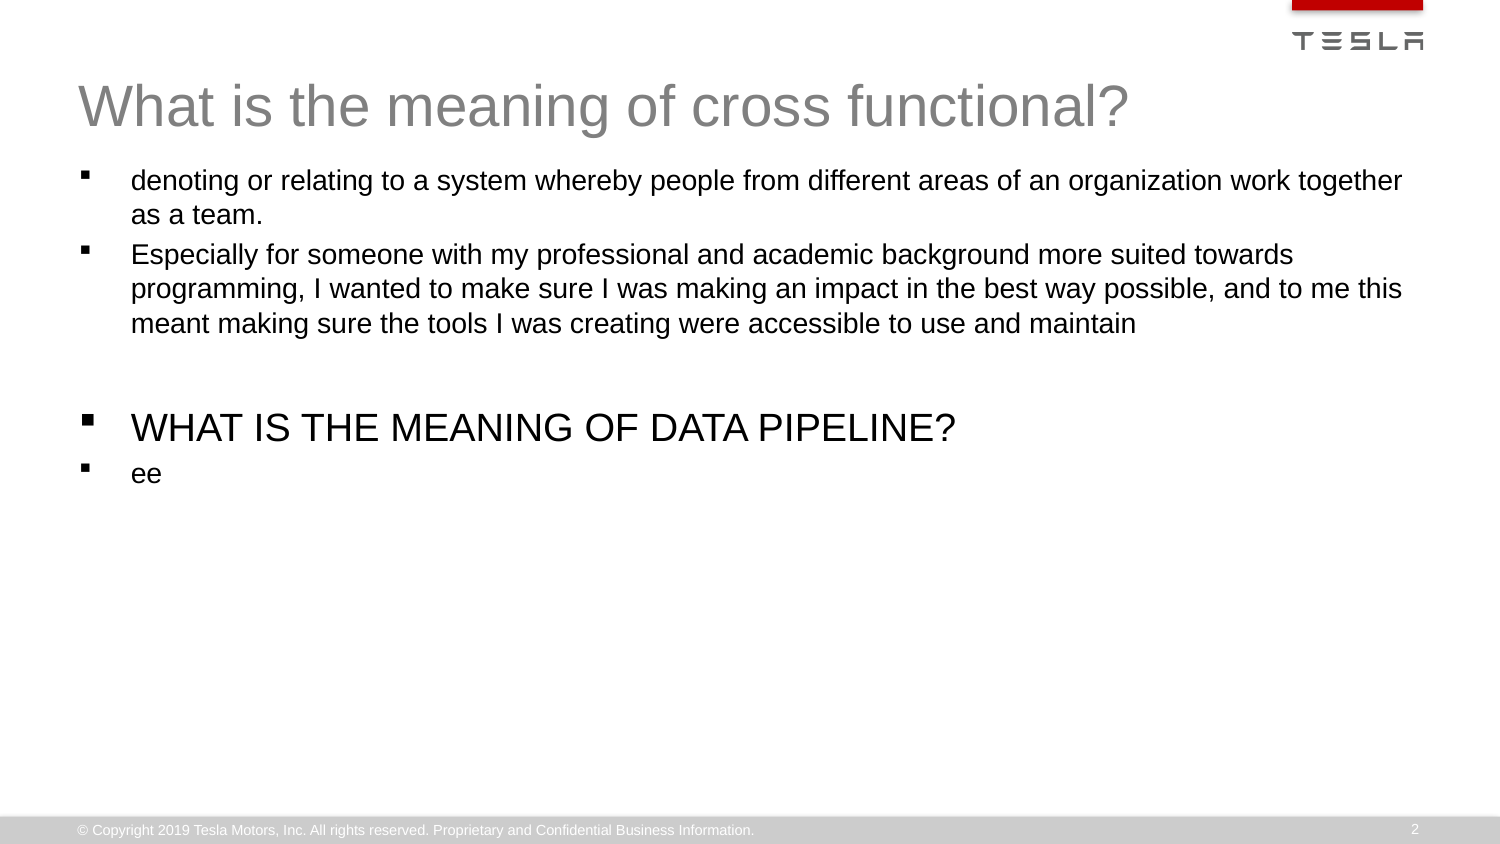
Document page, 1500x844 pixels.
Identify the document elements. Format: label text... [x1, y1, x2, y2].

list denoting or relating to a system whereby people from different areas of an organization work together as a team. Especially for someone with my professional and academic background more suited towards programming, I wanted to make sure I was making an impact in the best way possible, and to me this meant making sure the tools I was creating were accessible to use and maintain WHAT IS THE MEANING OF DATA PIPELINE? ee [78, 174, 1424, 500]
slide_number 2 [1073, 812, 1424, 840]
title What is the meaning of cross functional? [78, 32, 1424, 174]
